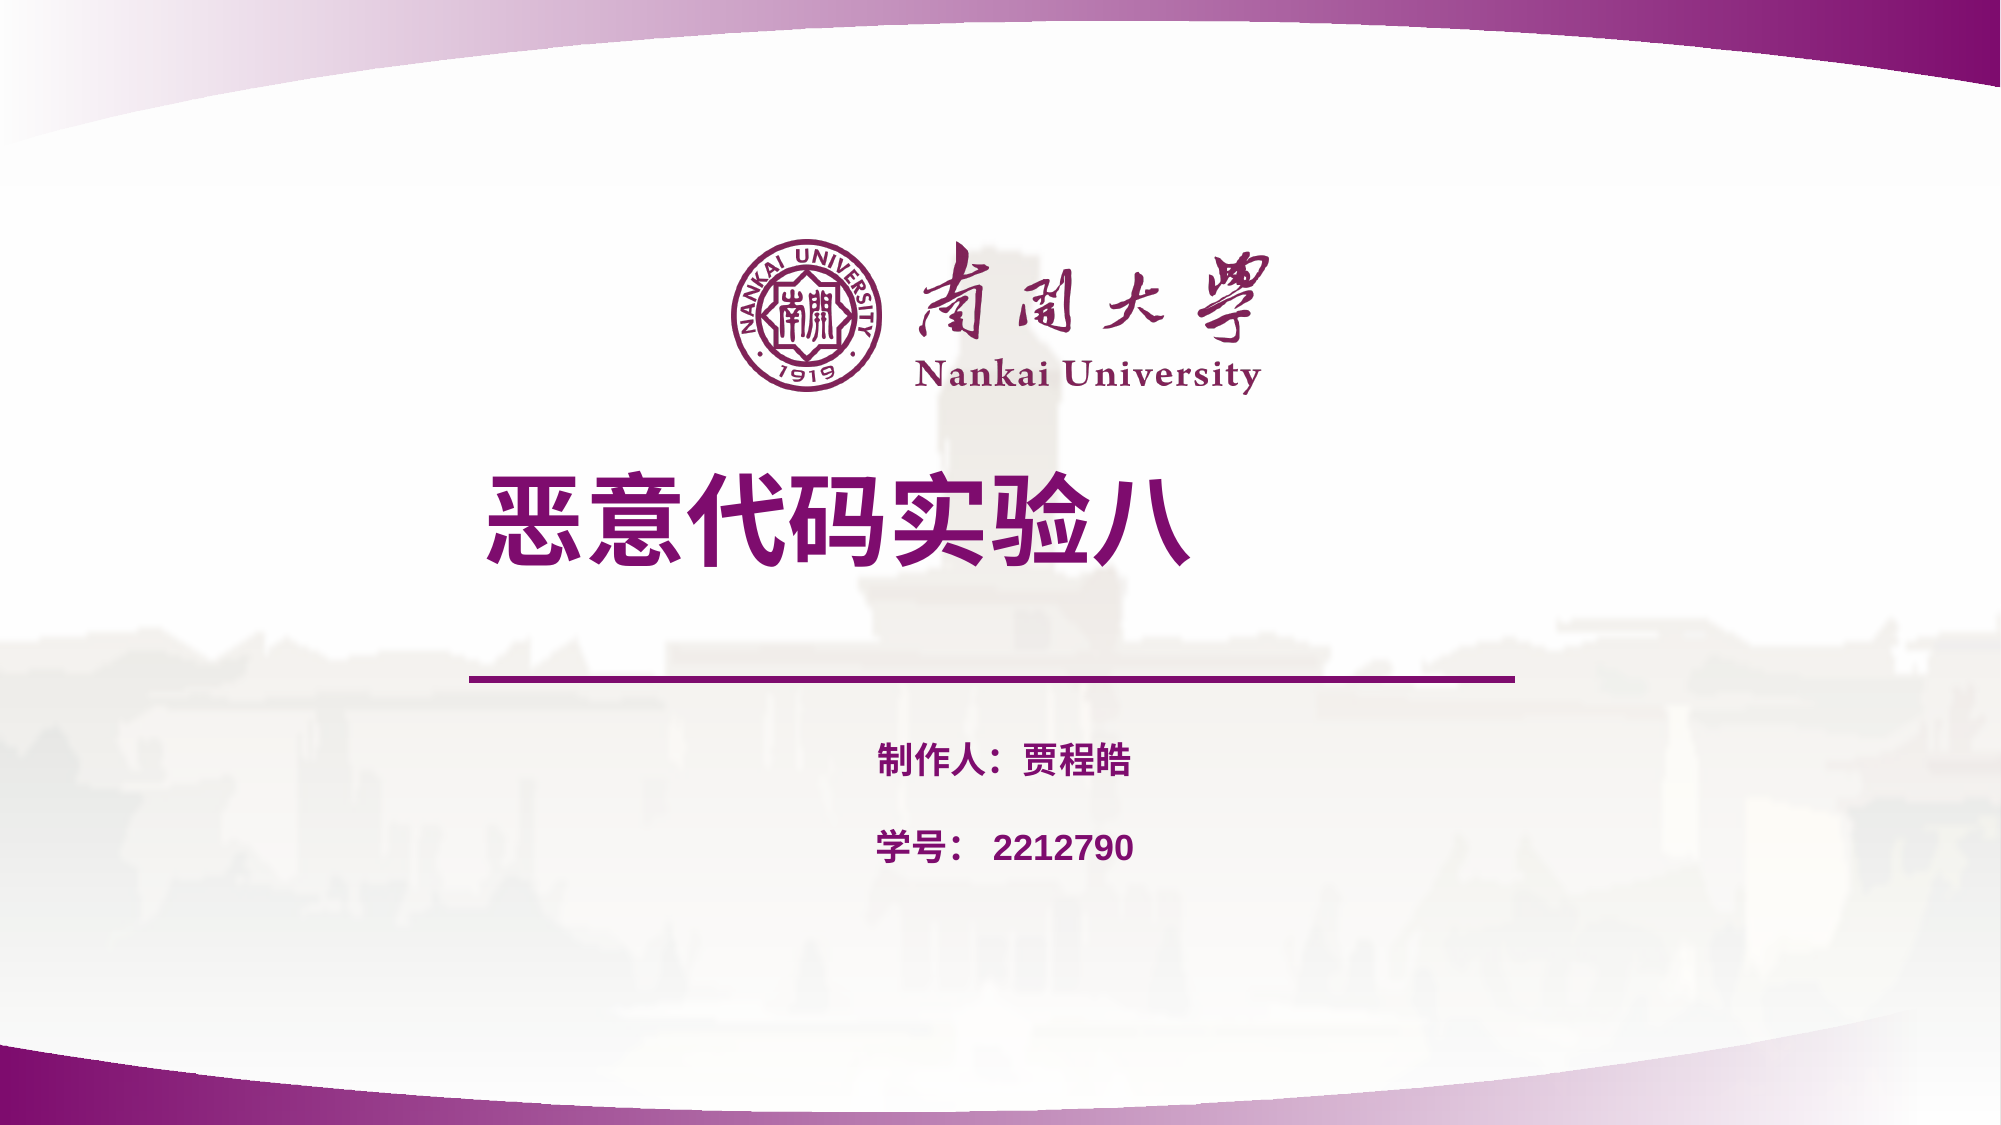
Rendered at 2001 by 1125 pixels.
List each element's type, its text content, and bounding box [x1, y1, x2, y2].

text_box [469, 445, 1531, 680]
text_box 制作人：贾程皓 学号：2212790 [473, 708, 1536, 880]
picture [731, 239, 1269, 395]
